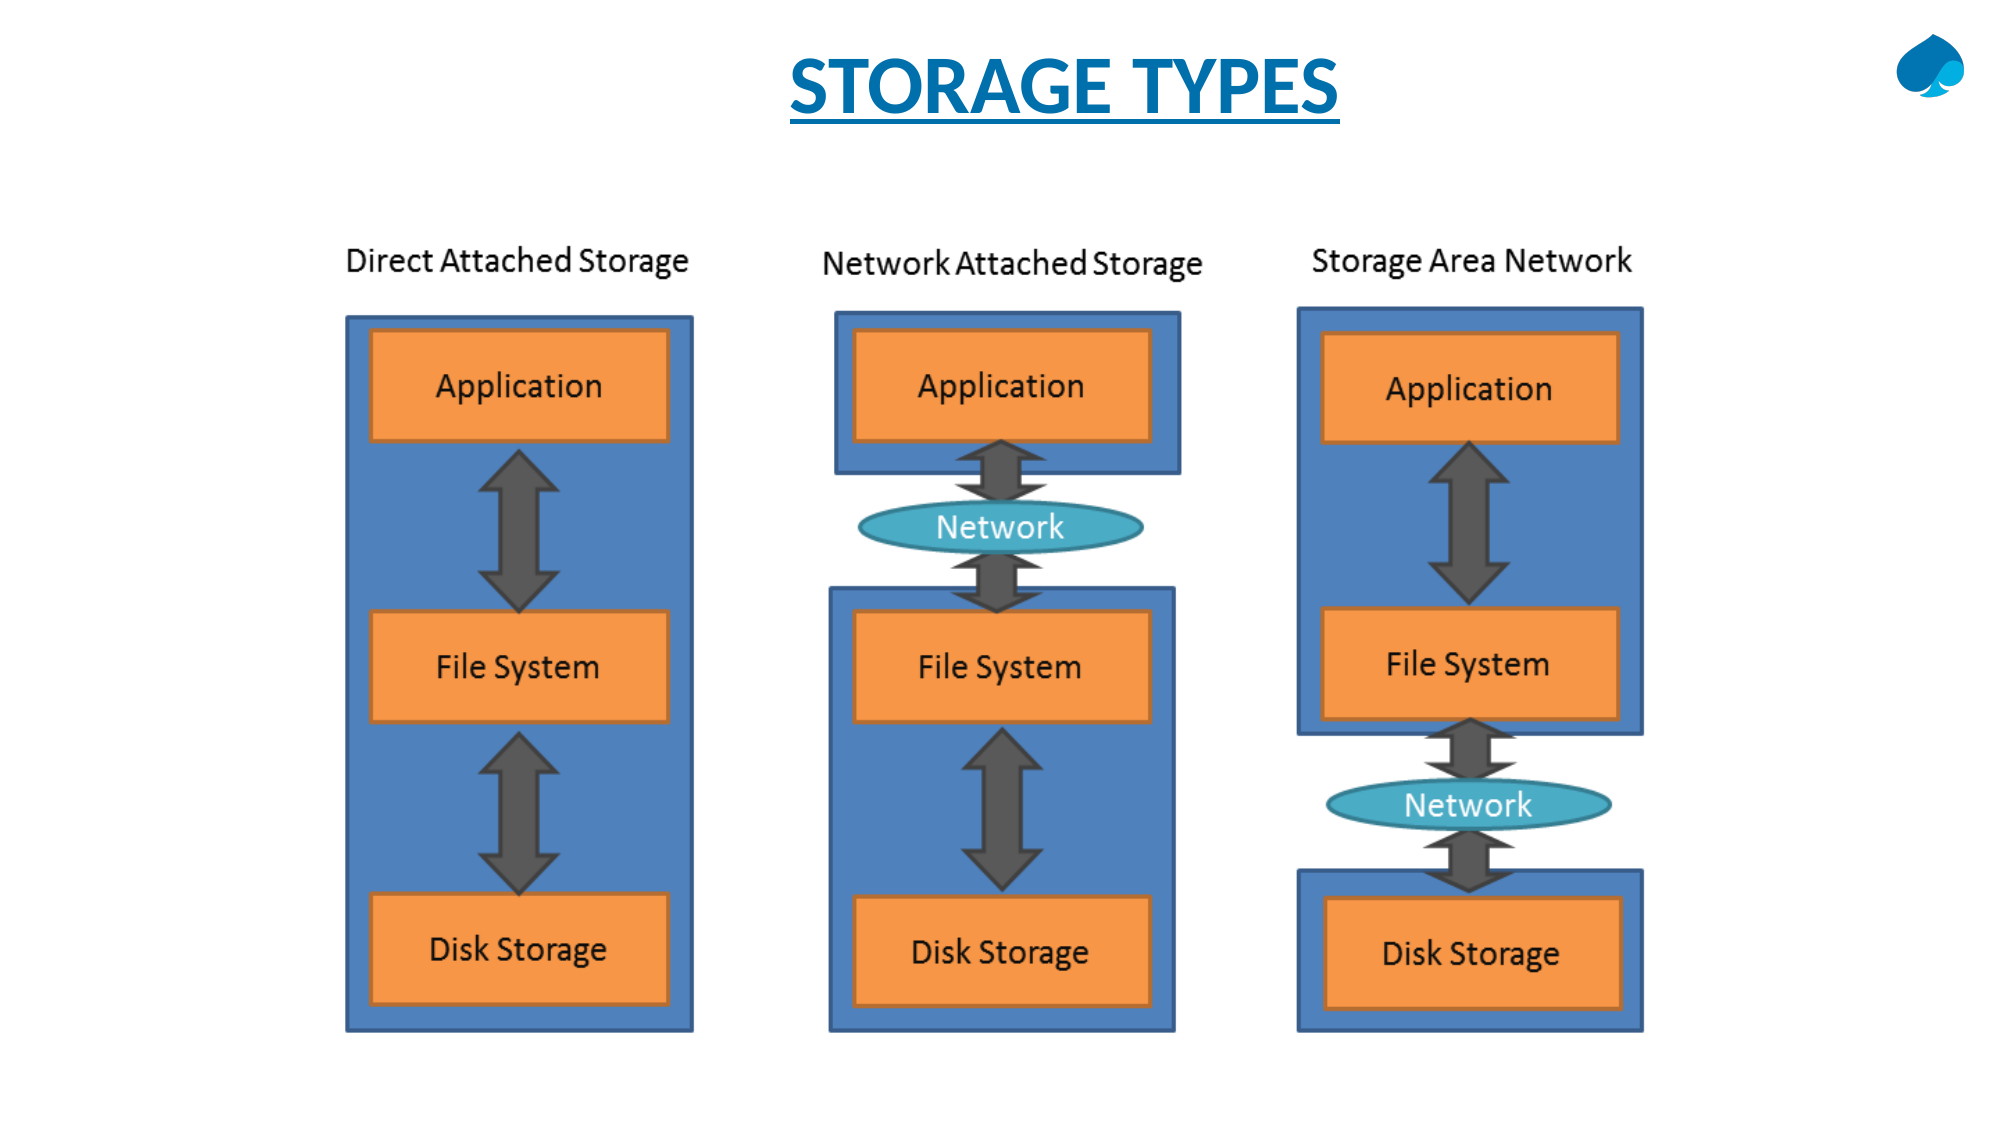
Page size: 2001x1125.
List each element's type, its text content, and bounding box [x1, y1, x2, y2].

title STORAGE TYPES [161, 41, 1969, 184]
picture [326, 239, 1665, 1043]
picture [1894, 34, 1931, 41]
picture [1936, 34, 1964, 41]
